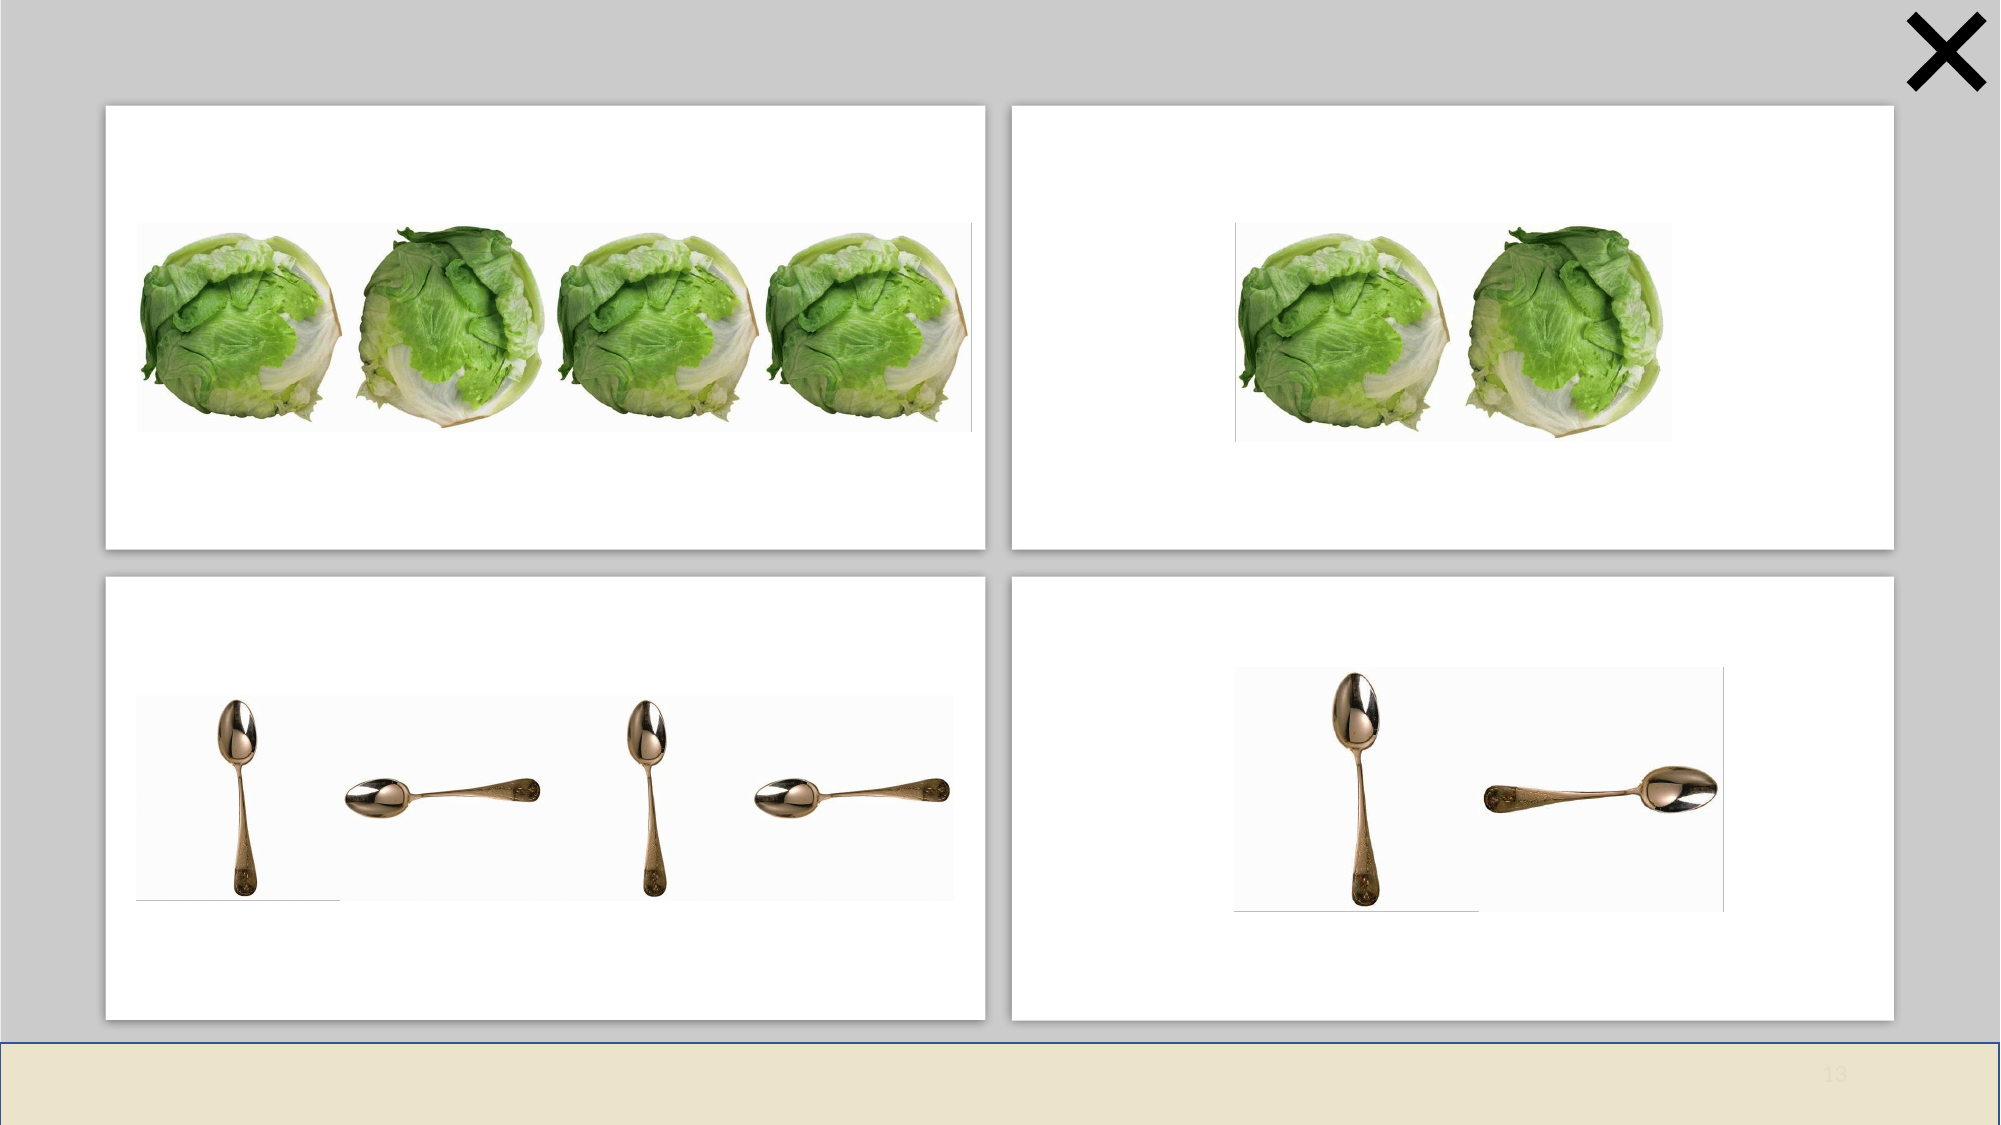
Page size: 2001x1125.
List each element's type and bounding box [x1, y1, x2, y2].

picture [137, 223, 972, 432]
text_box [0, 0, 2000, 1042]
text_box [104, 104, 986, 551]
text_box [1011, 576, 1895, 1022]
picture [1234, 667, 1724, 912]
text_box [104, 576, 986, 1021]
picture [1892, 0, 2000, 106]
text_box [0, 1042, 2000, 1125]
picture [1234, 223, 1672, 442]
text_box [1011, 104, 1895, 551]
picture [136, 695, 955, 901]
